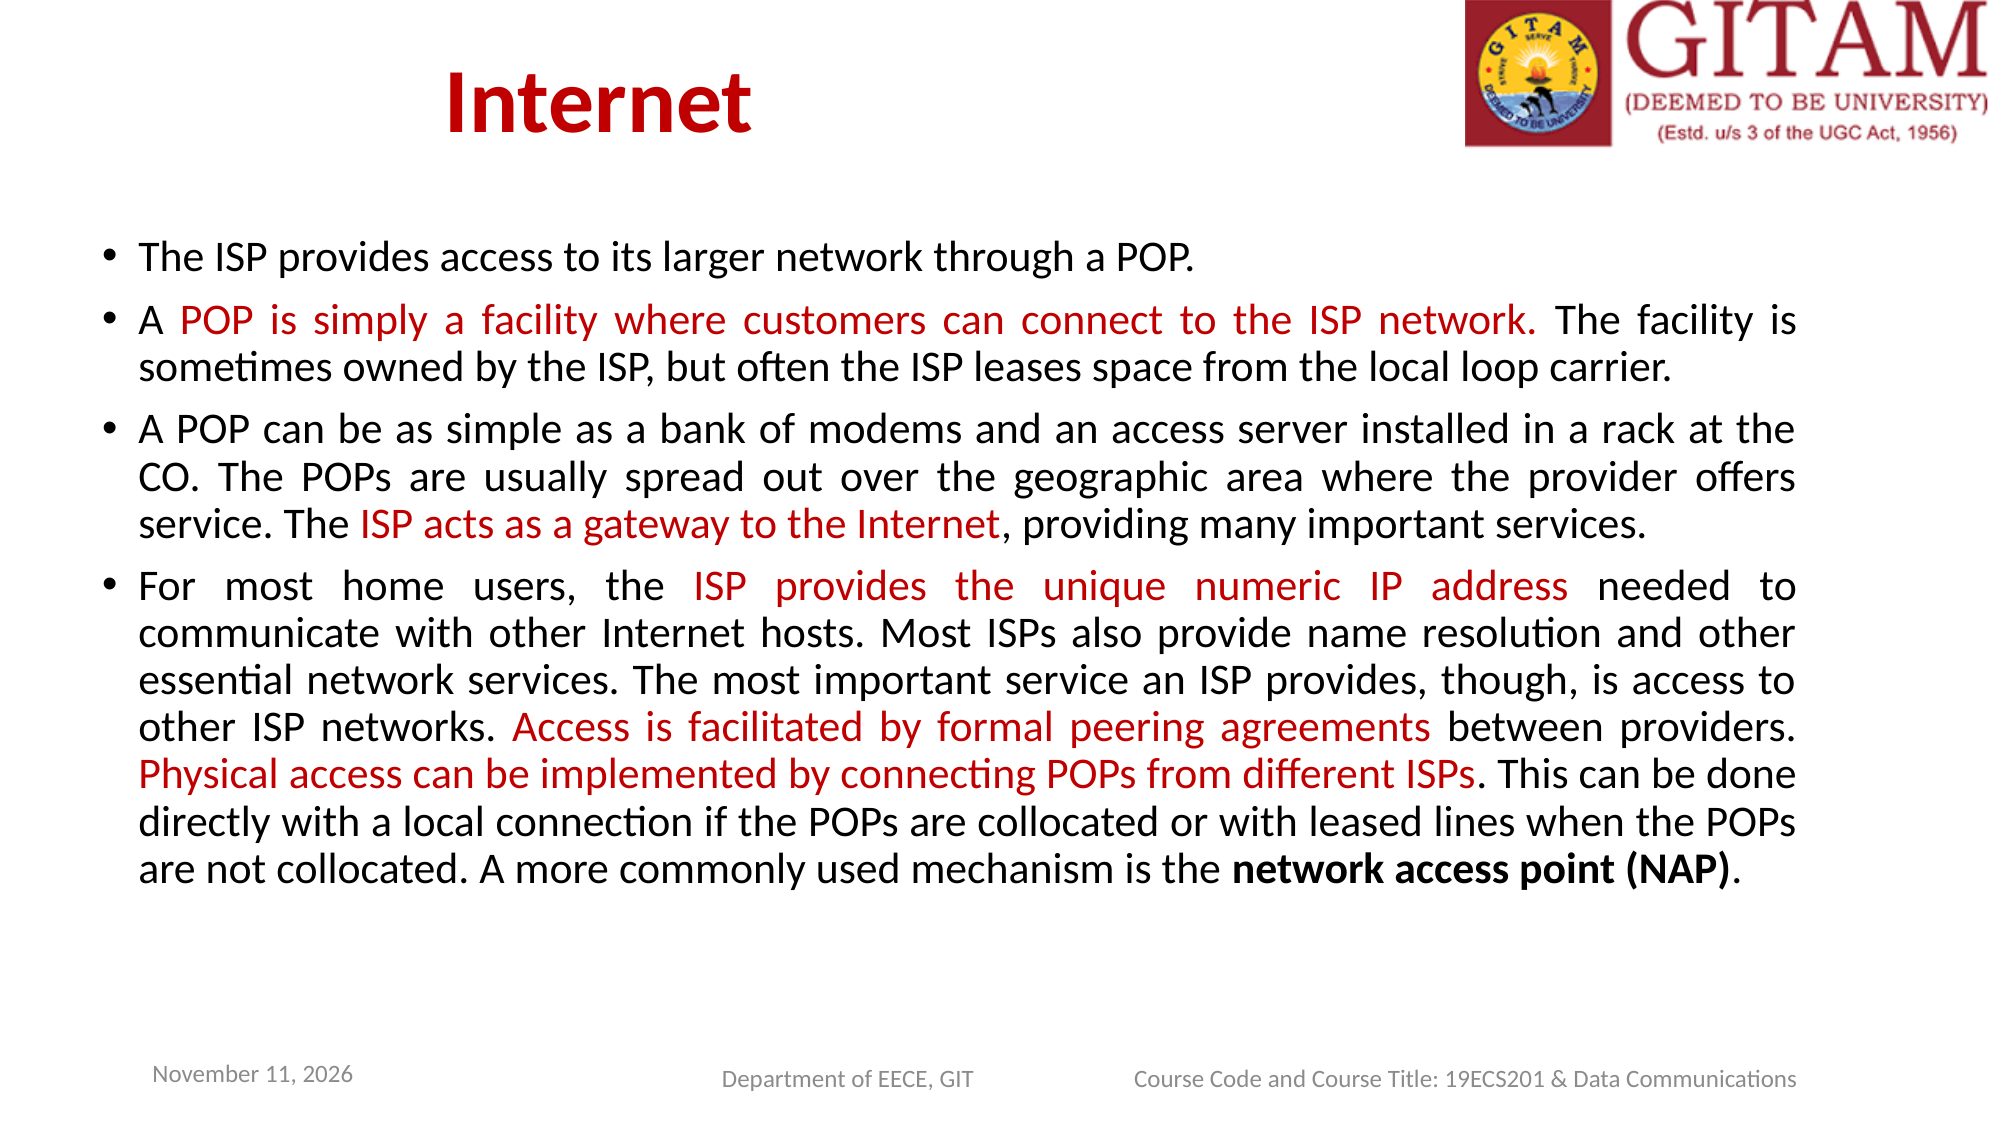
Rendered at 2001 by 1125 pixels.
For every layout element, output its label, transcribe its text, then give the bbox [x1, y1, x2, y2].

picture [1465, 0, 2000, 150]
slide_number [137, 1042, 588, 1103]
footer Department of EECE, GIT Course Code and Course Title: 19ECS201 & Data Communications [691, 1048, 1831, 1106]
list The ISP provides access to its larger network through a POP. A POP is simply a facility where customers can connect to the ISP network. The facility is sometimes owned by the ISP, but often the ISP leases space from the local loop carrier. A POP can be as simple as a bank of modems and an access server installed in a rack at the CO. The POPs are usually spread out over the geographic area where the provider offers service. The ISP acts as a gateway to the Internet, providing many important services. For most home users, the ISP provides the unique numeric IP address needed to communicate with other Internet hosts. Most ISPs also provide name resolution and other essential network services. The most important service an ISP provides, though, is access to other ISP networks. Access is facilitated by formal peering agreements between providers. Physical access can be implemented by connecting POPs from different ISPs. This can be done directly with a local connection if the POPs are collocated or with leased lines when the POPs are not collocated. A more commonly used mechanism is the network access point (NAP). [86, 226, 1812, 941]
title Internet [429, 30, 1072, 176]
